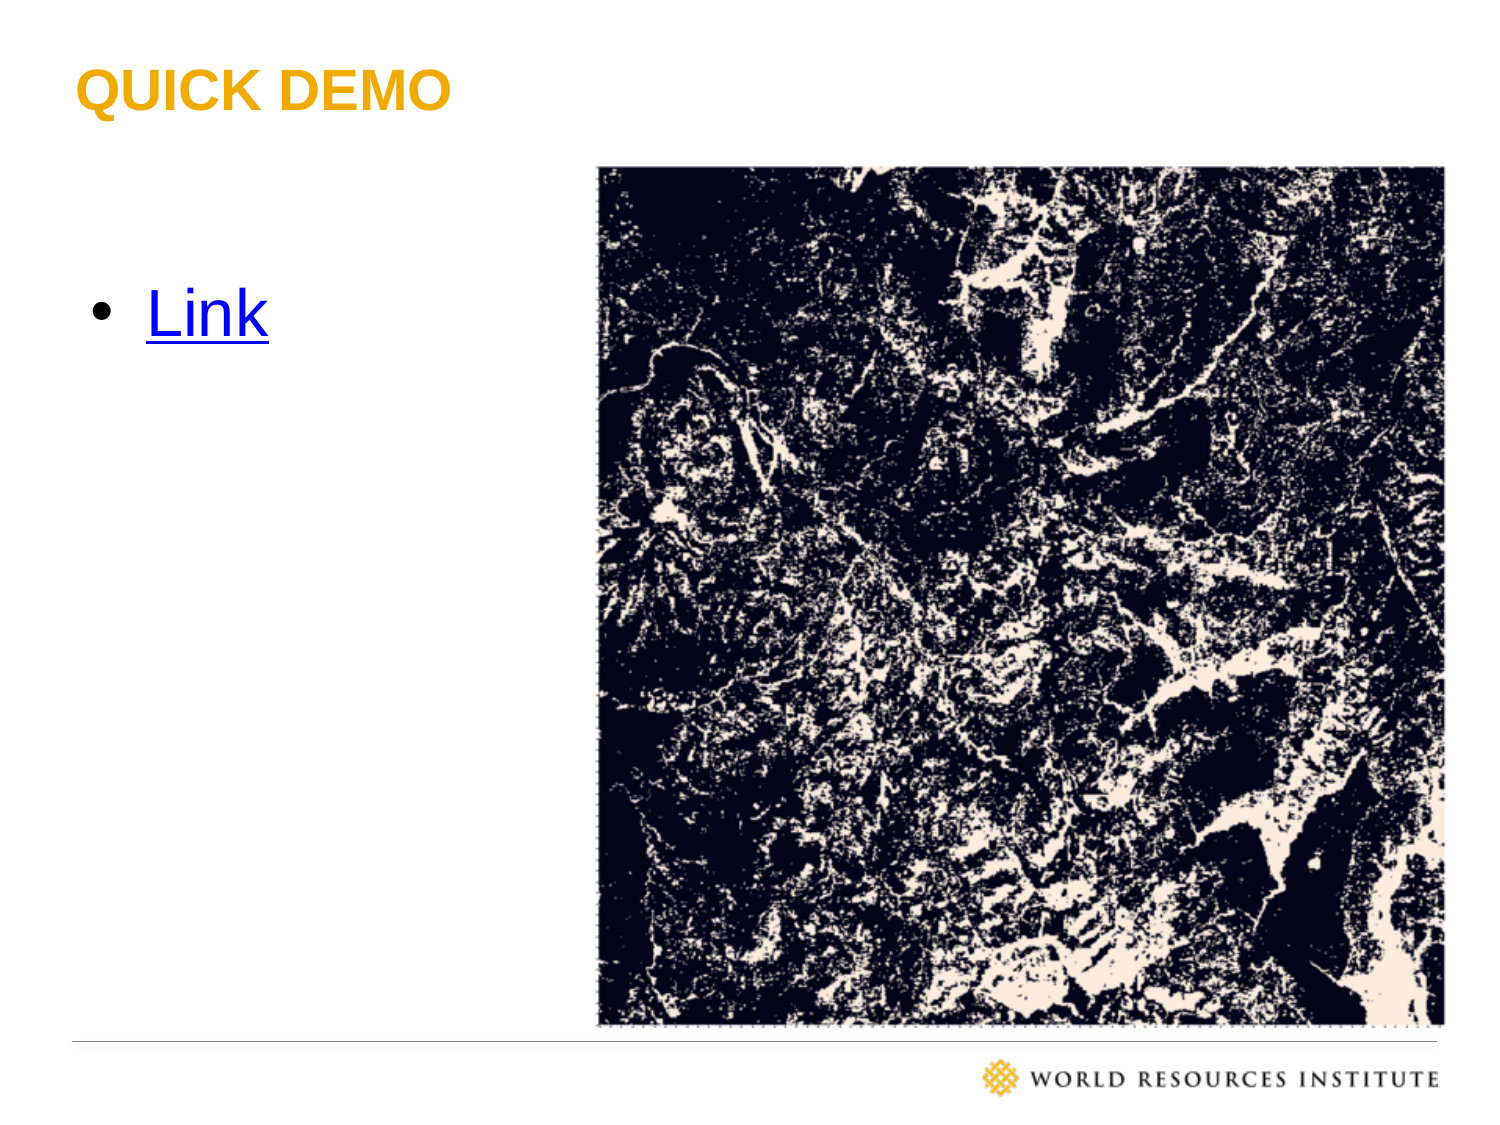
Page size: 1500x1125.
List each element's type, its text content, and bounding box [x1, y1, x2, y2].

picture [982, 1059, 1438, 1097]
picture [593, 165, 1449, 1029]
title Quick DEMO [75, 45, 1425, 176]
list Link [75, 262, 588, 1005]
